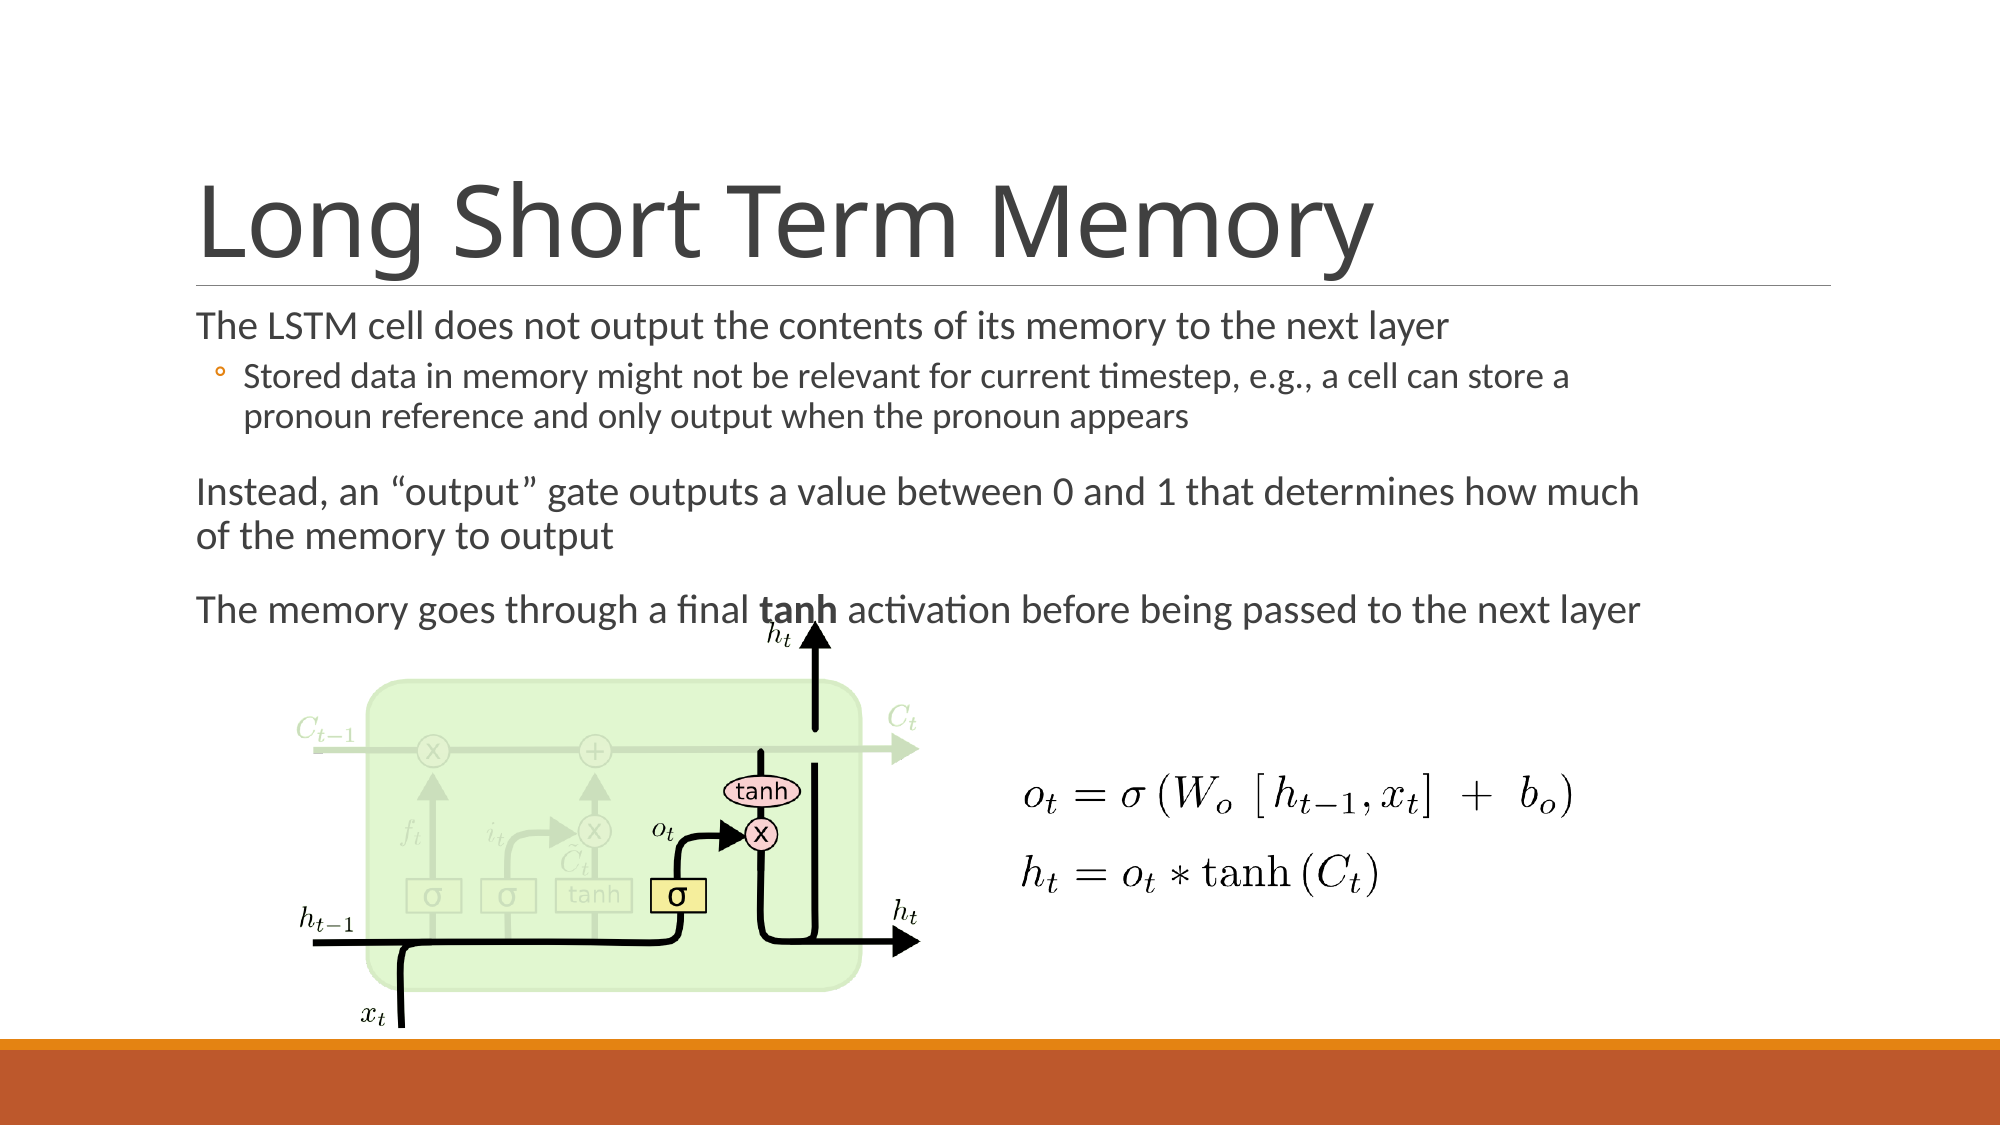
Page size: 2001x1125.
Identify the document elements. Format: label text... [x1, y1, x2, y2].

picture [278, 607, 1650, 1032]
title Long Short Term Memory [180, 47, 1830, 285]
list The LSTM cell does not output the contents of its memory to the next layer Stored data in memory might not be relevant for current timestep, e.g., a cell can store a pronoun reference and only output when the pronoun appears Instead, an “output” gate outputs a value between 0 and 1 that determines how much of the memory to output The memory goes through a final tanh activation before being passed to the next layer [181, 296, 1670, 640]
